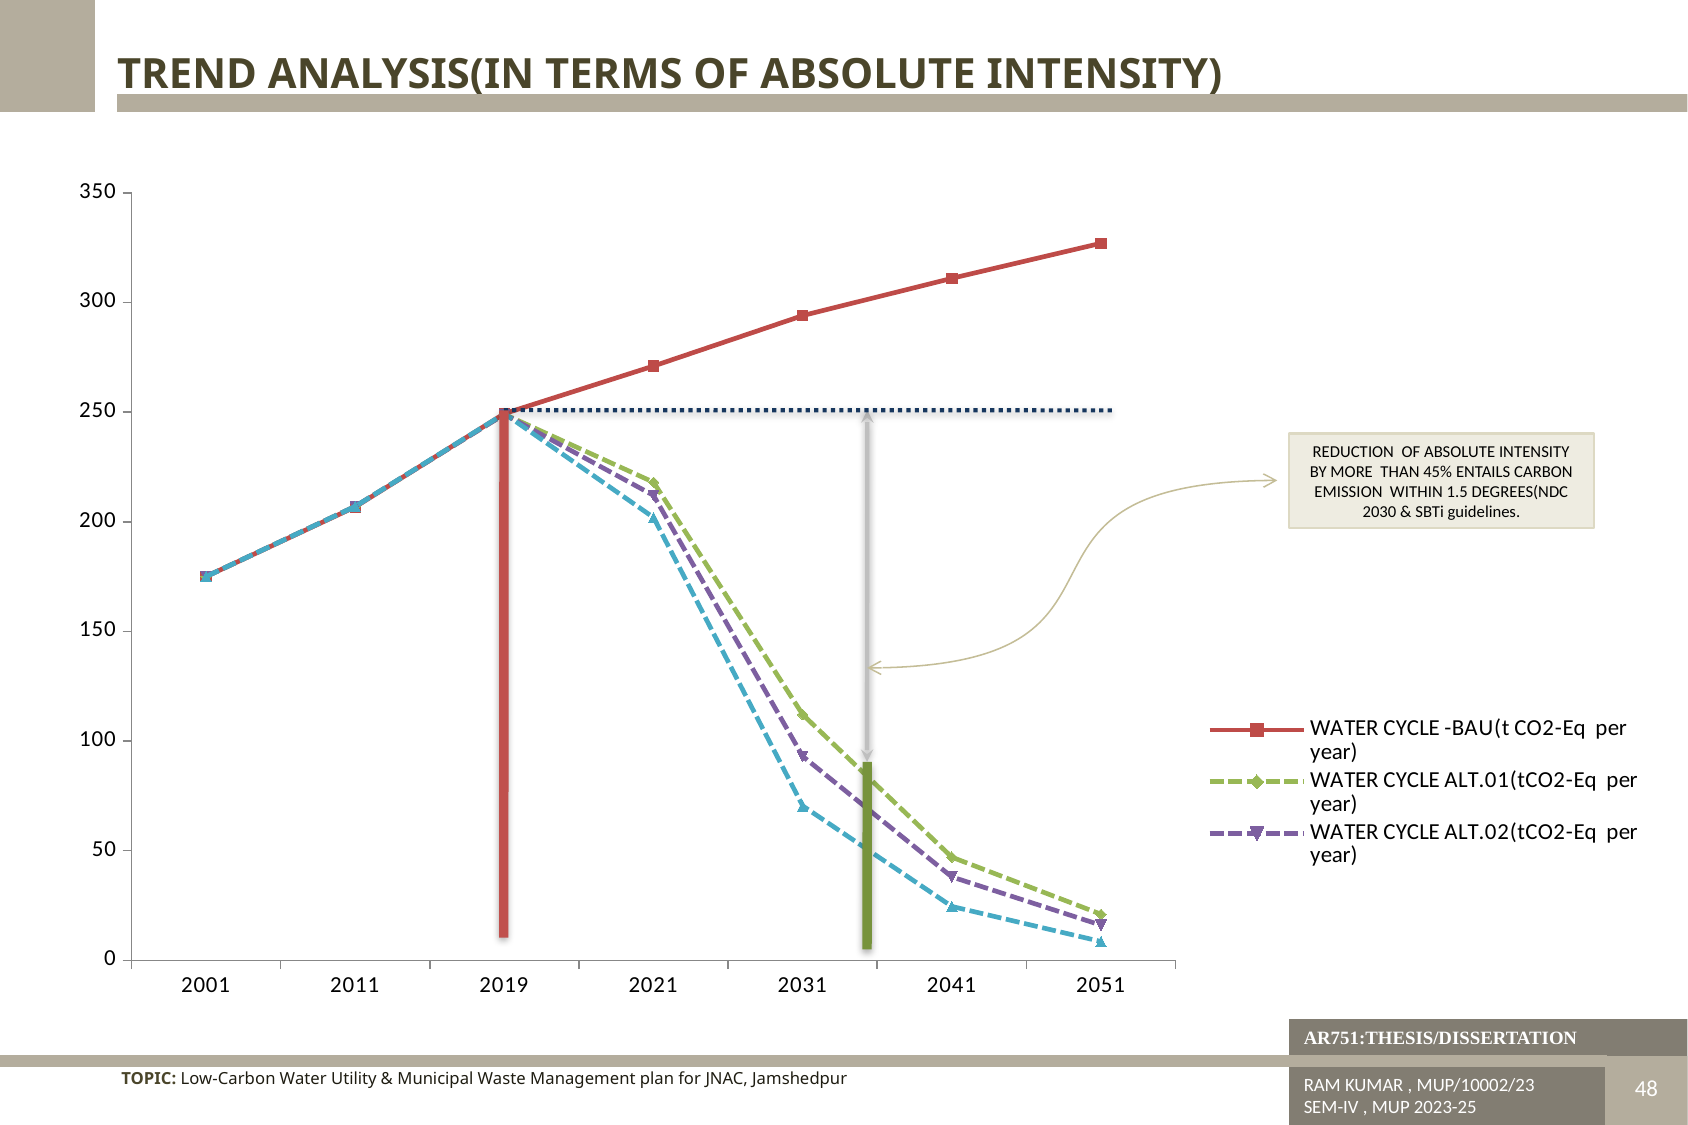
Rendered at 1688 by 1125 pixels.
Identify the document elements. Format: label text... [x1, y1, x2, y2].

text_box TREND ANALYSIS(IN TERMS OF ABSOLUTE INTENSITY) [117, 46, 1688, 93]
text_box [0, 0, 96, 113]
chart [46, 163, 1665, 1016]
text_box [116, 93, 1688, 113]
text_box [866, 480, 1278, 669]
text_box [0, 1014, 1688, 1125]
